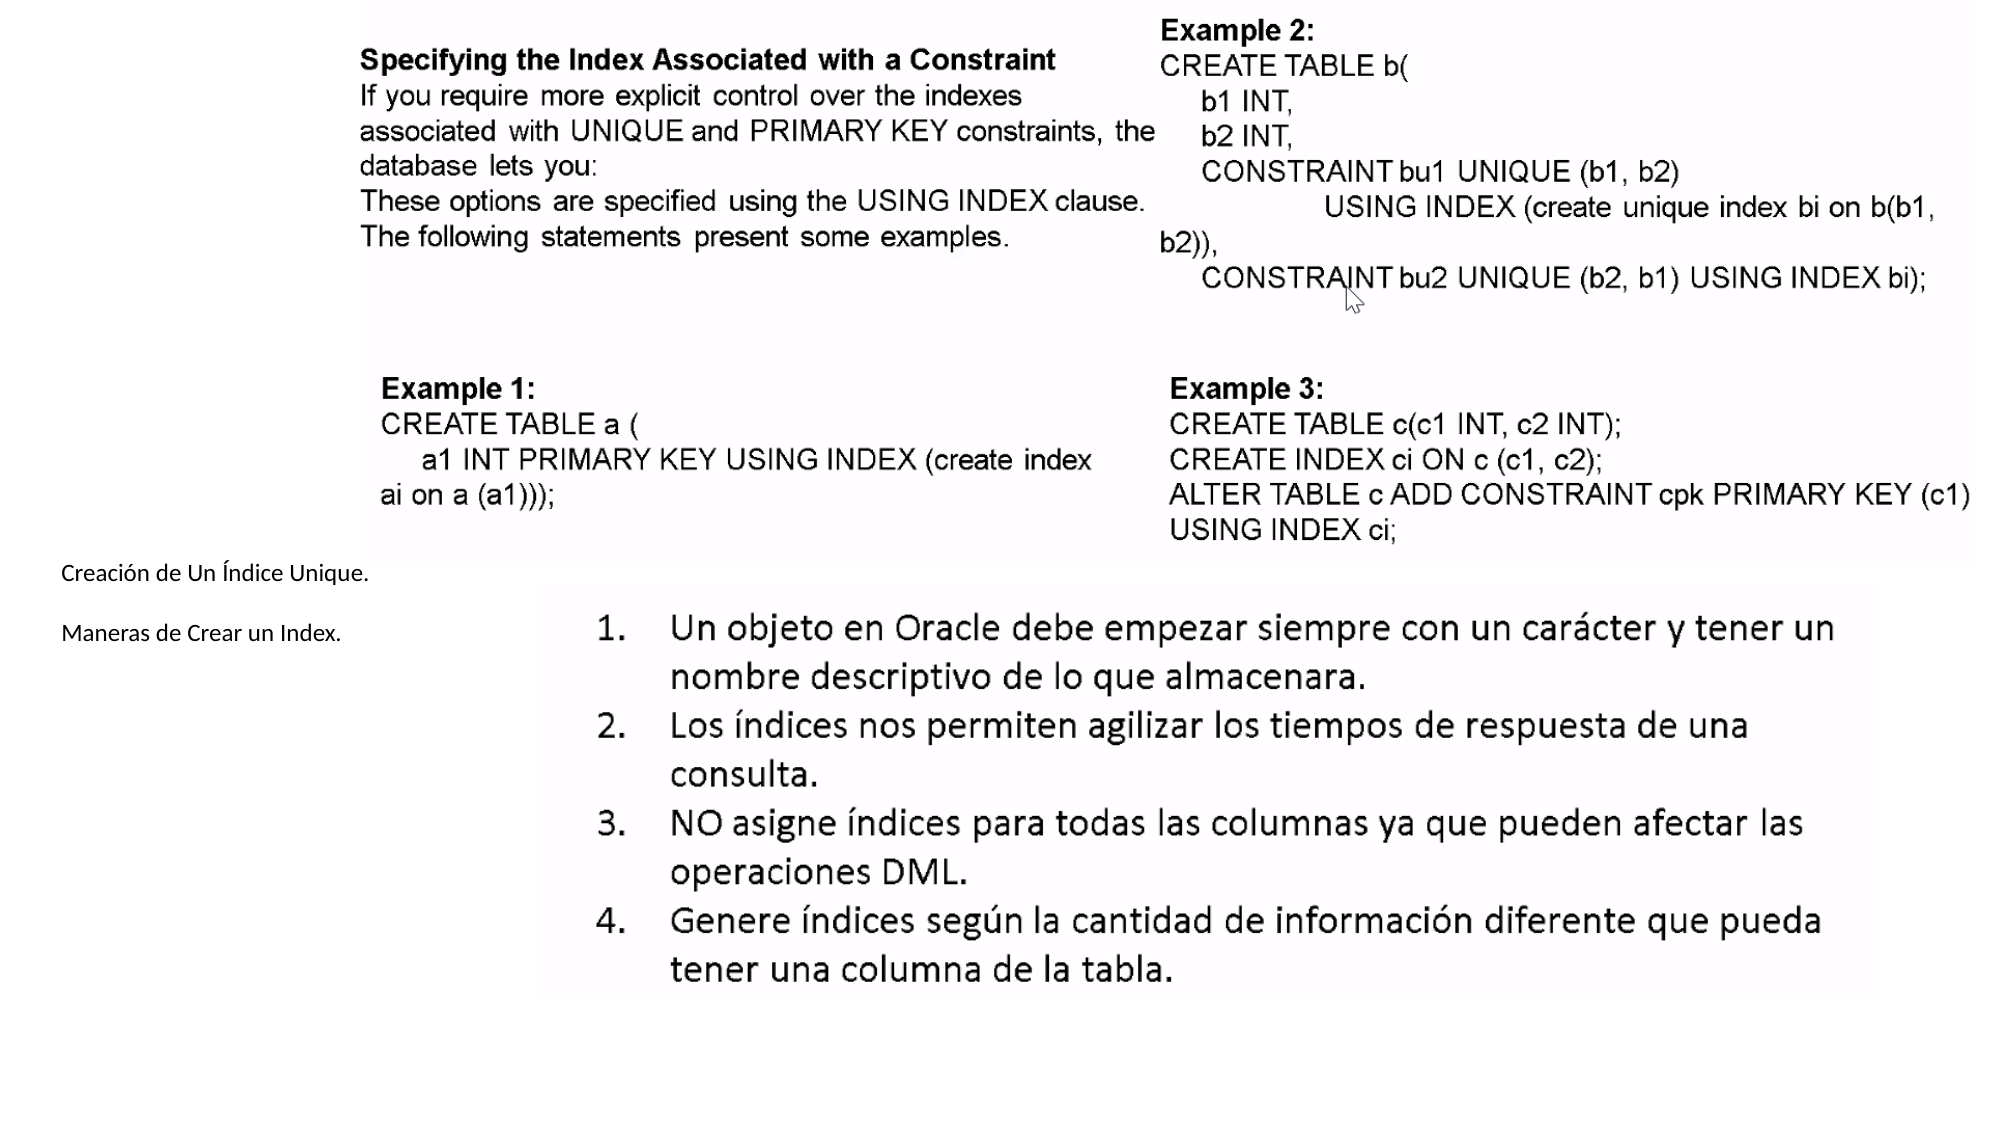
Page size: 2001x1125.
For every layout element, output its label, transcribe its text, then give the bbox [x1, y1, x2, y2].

picture [359, 0, 1977, 564]
picture [538, 583, 1880, 999]
text_box Creación de Un Índice Unique. Maneras de Crear un Index. [46, 548, 414, 789]
